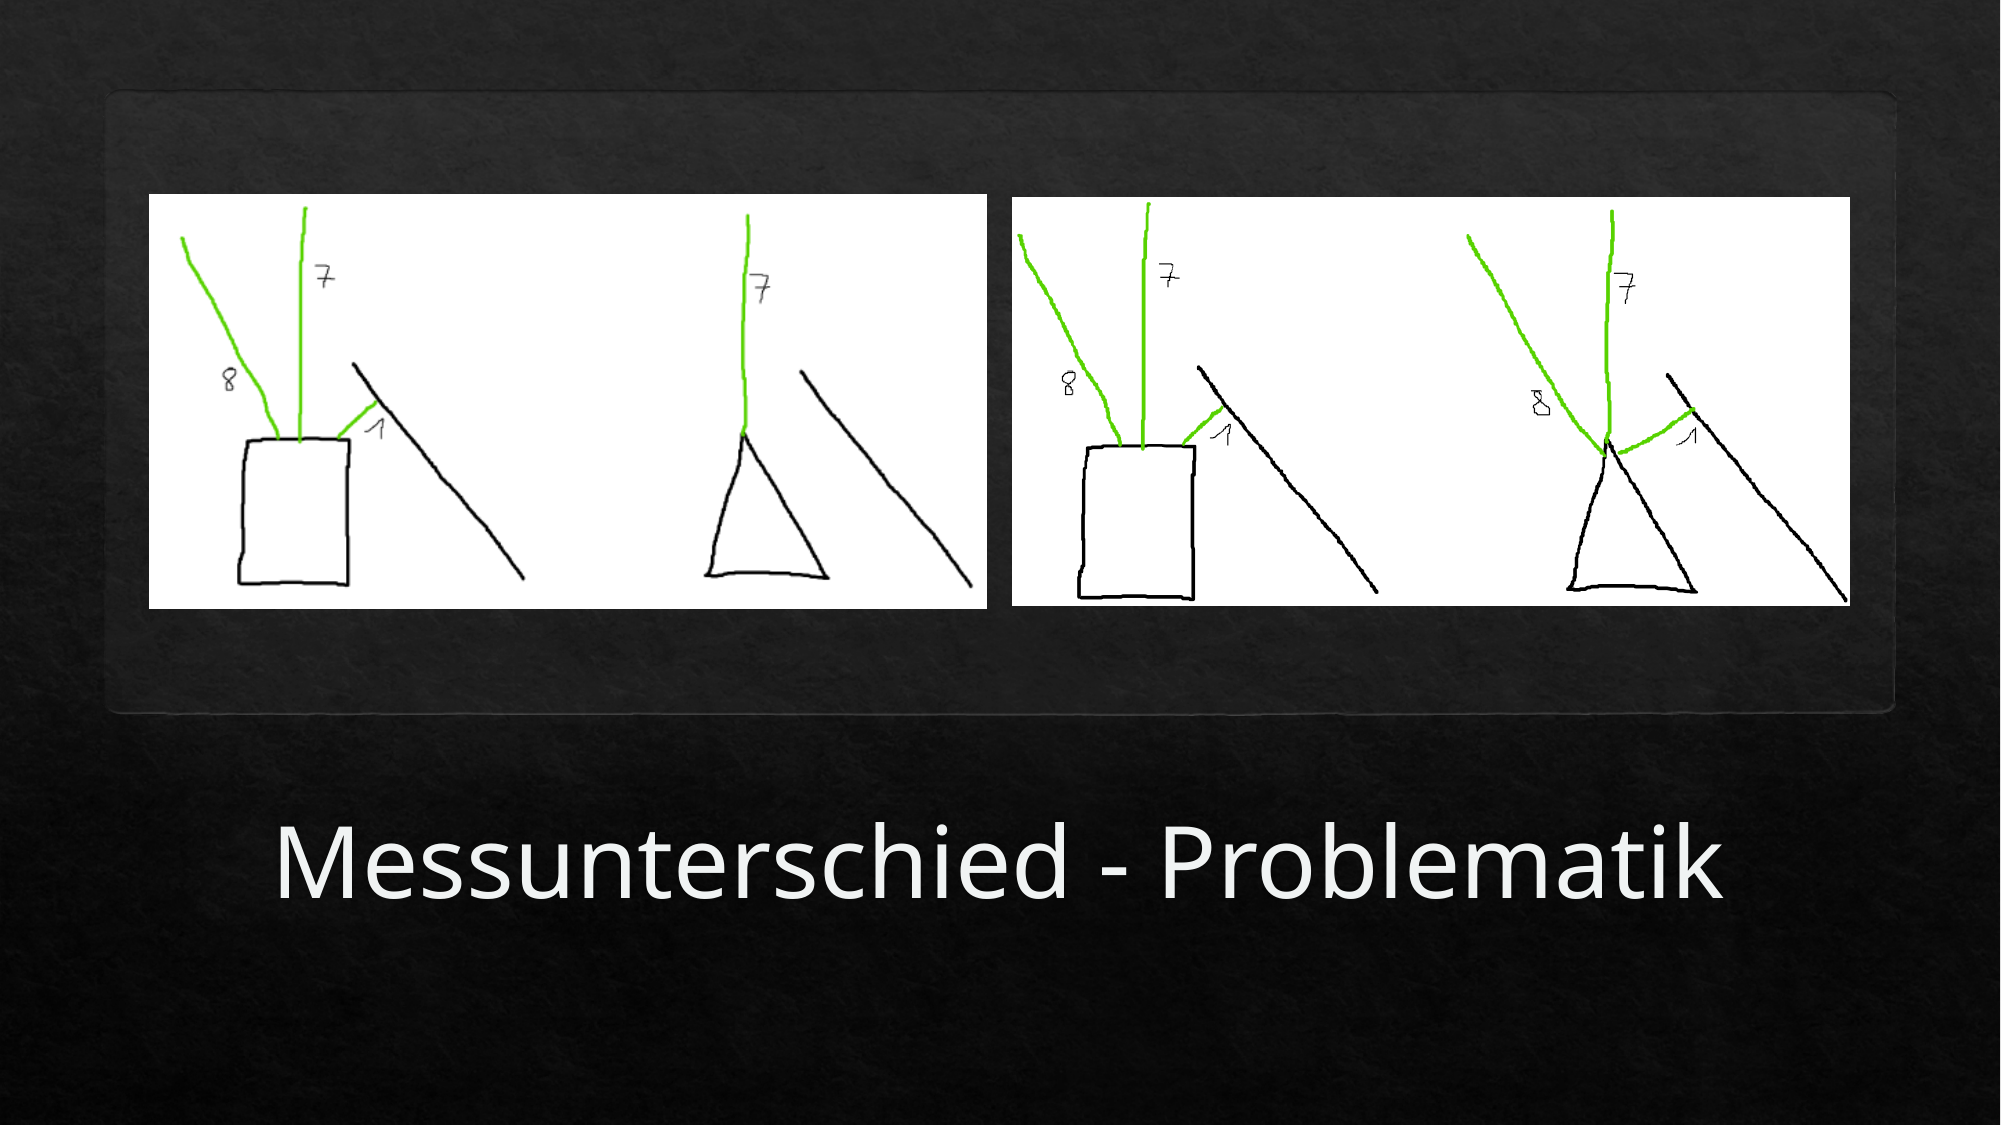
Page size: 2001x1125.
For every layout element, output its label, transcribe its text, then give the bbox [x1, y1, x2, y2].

picture [102, 89, 1898, 717]
title Messunterschied - Problematik [224, 740, 1774, 926]
